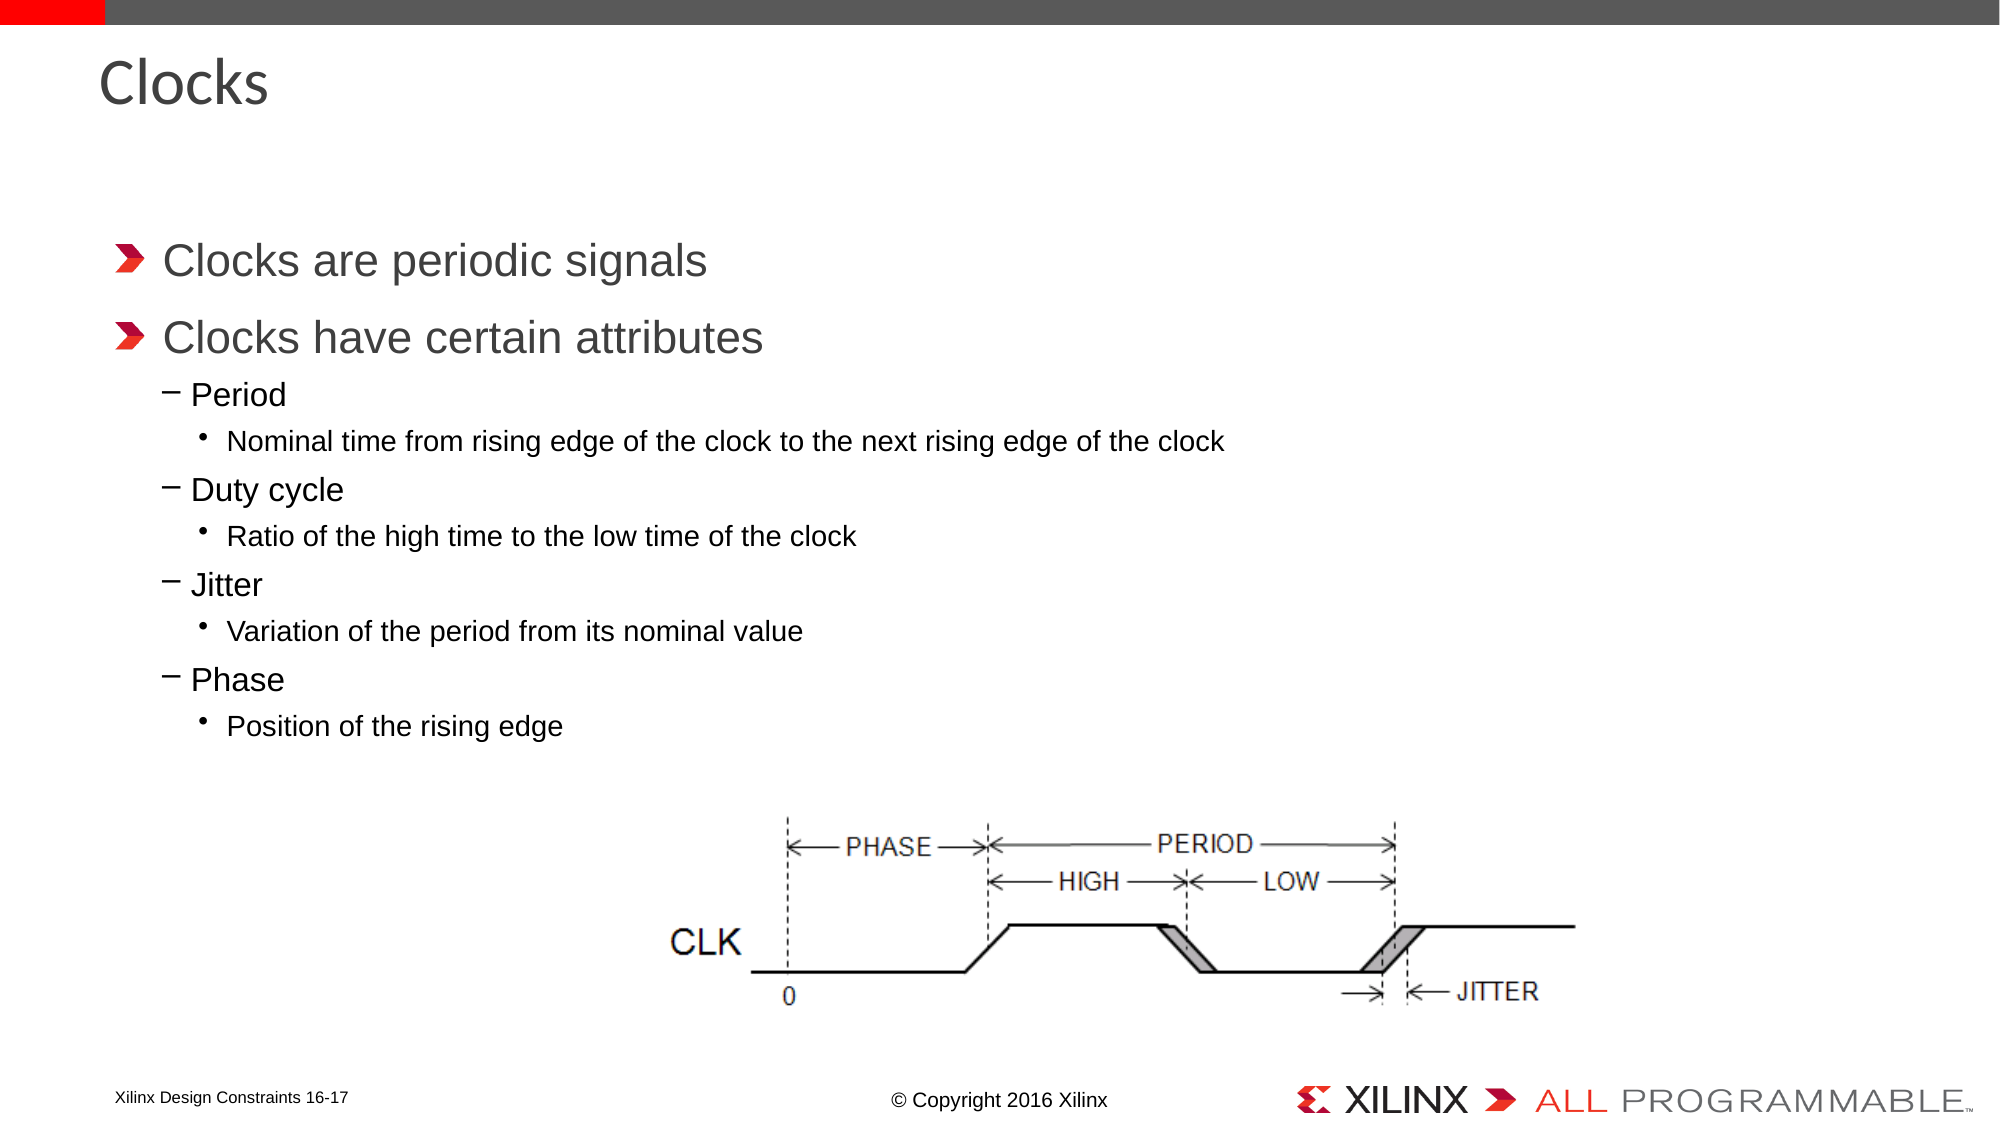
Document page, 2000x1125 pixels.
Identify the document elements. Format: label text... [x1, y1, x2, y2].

picture [1317, 1086, 1973, 1113]
picture [114, 321, 145, 350]
list Clocks are periodic signals Clocks have certain attributes Period Nominal time from rising edge of the clock to the next rising edge of the clock Duty cycle Ratio of the high time to the low time of the clock Jitter Variation of the period from its nominal value Phase Position of the rising edge [99, 217, 1901, 918]
picture [648, 784, 1579, 1029]
footer © Copyright 2016 Xilinx [683, 1079, 1317, 1120]
picture [114, 243, 145, 273]
title Clocks [99, 34, 1900, 122]
slide_number Xilinx Design Constraints 16-17 [99, 1078, 460, 1120]
